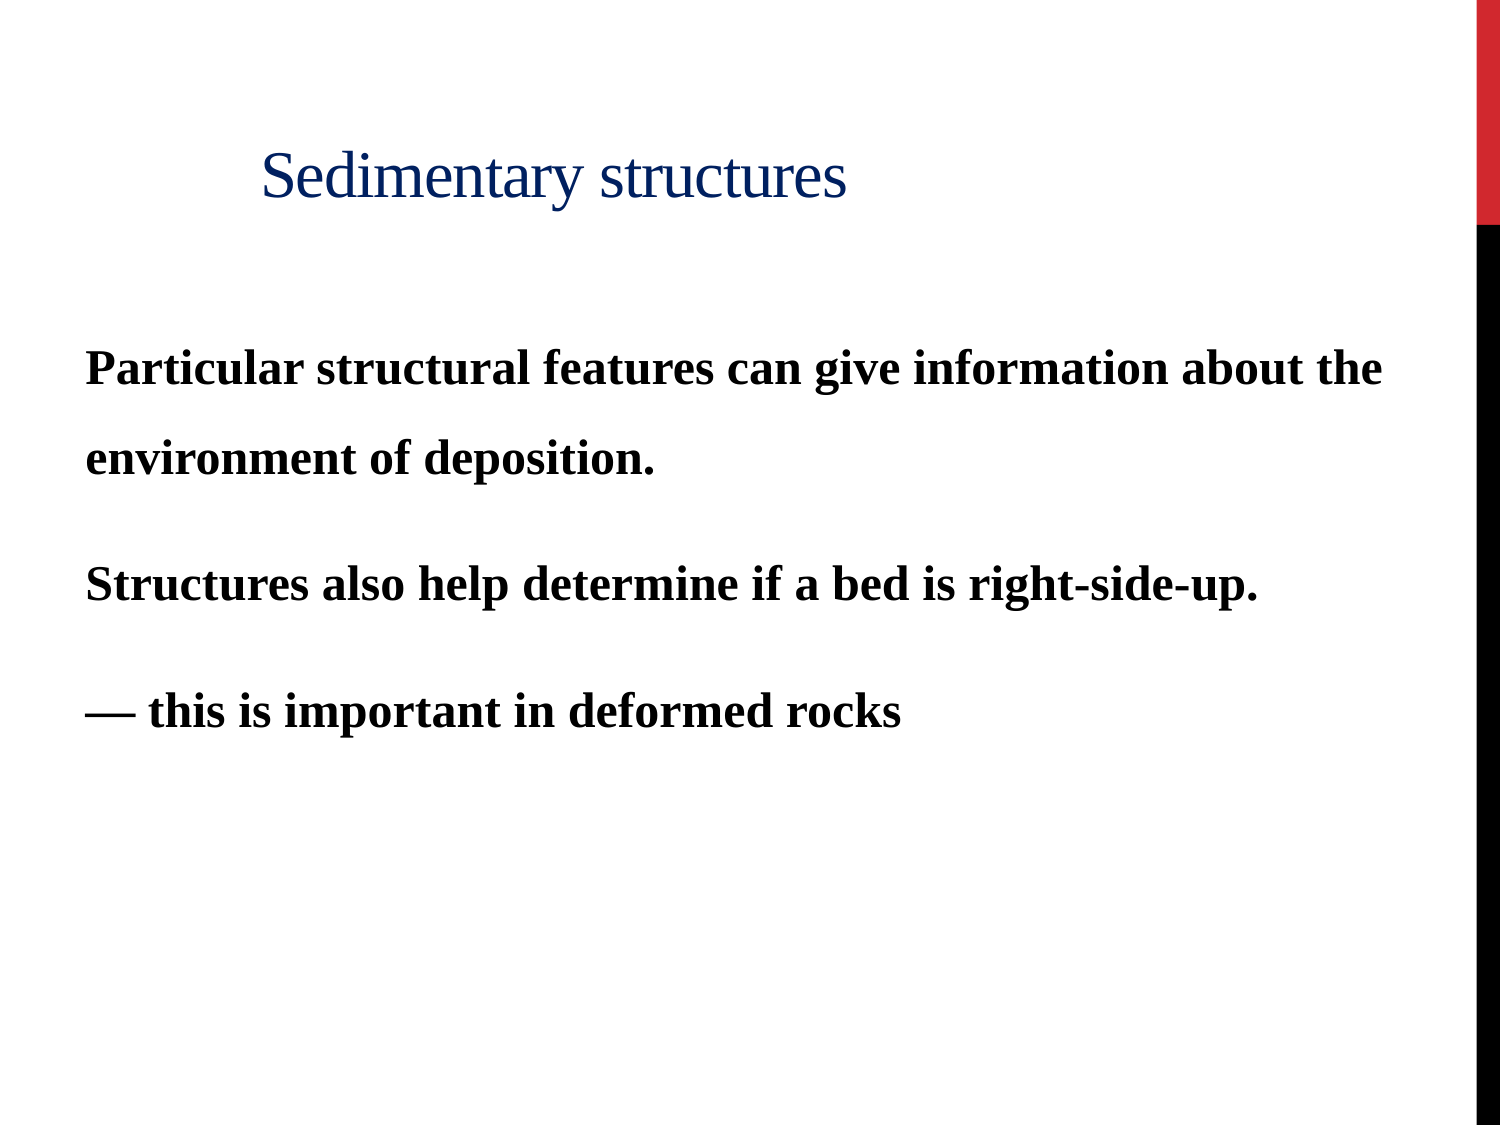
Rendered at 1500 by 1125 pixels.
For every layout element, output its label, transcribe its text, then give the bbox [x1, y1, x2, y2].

title Sedimentary structures [245, 99, 1500, 219]
list Particular structural features can give information about the environment of deposition. Structures also help determine if a bed is right-side-up. — this is important in deformed rocks [75, 299, 1500, 946]
